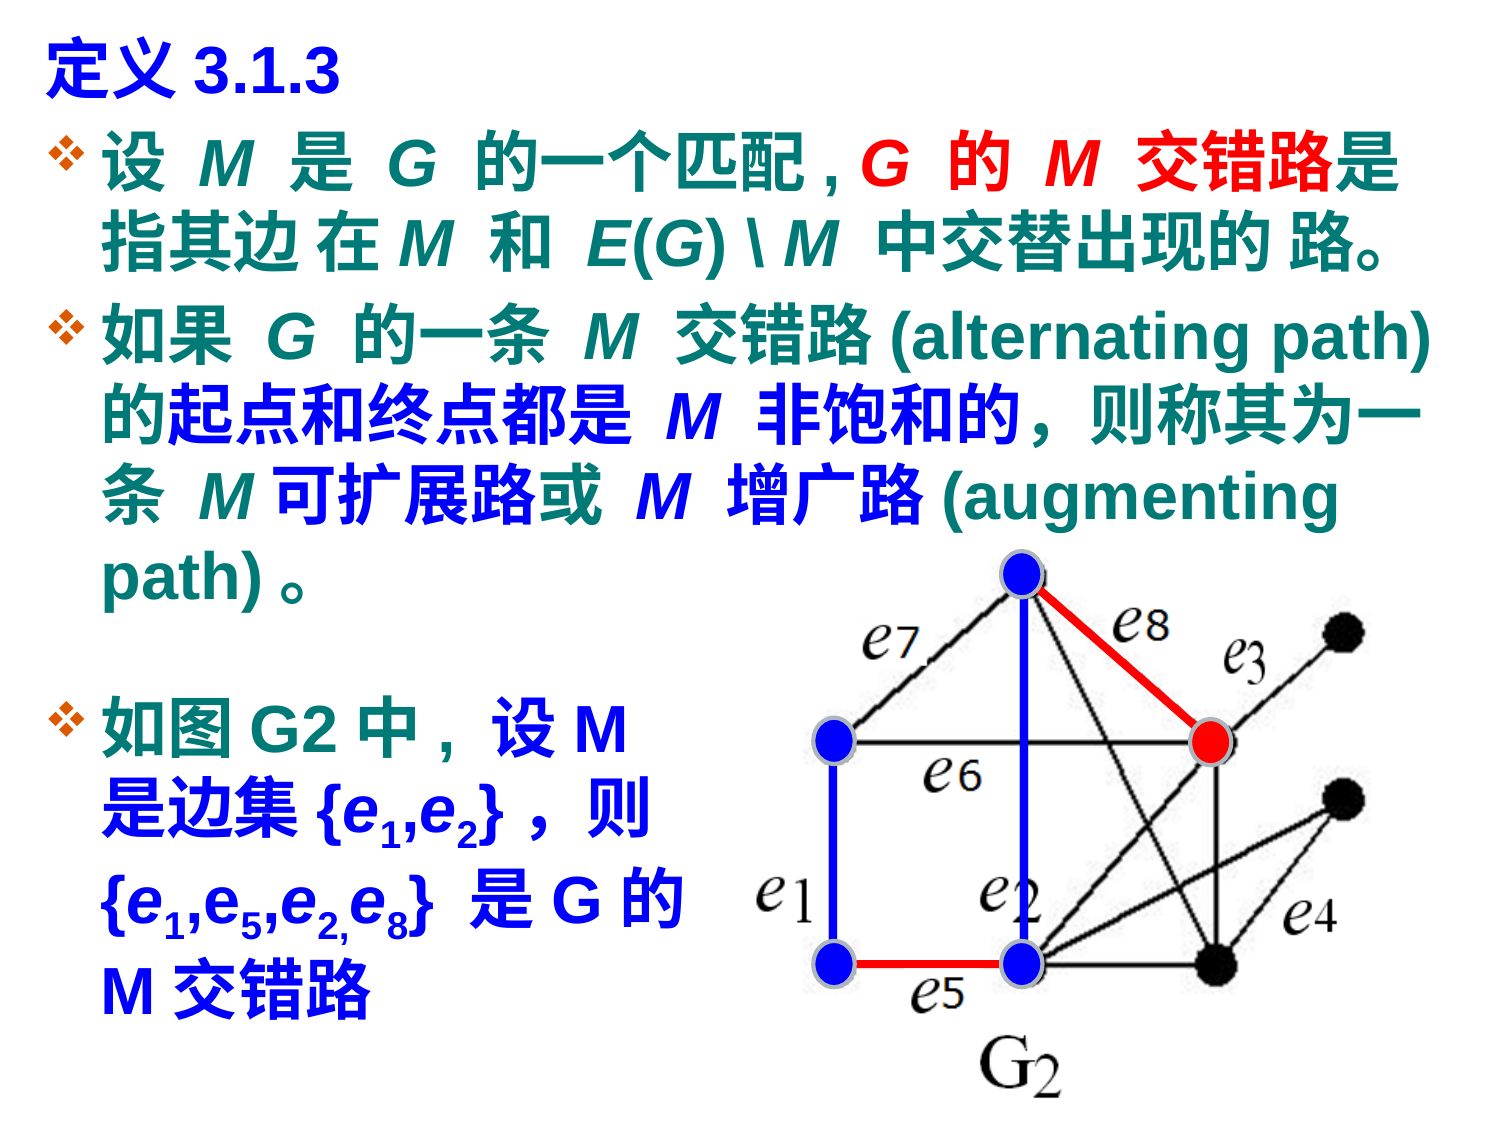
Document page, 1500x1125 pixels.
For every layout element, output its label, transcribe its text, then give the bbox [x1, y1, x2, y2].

picture [749, 544, 1384, 1110]
text_box 如图G2中, 设M是边集{e1,e2}，则{e1,e5,e2,e8} 是G的M交错路 [29, 678, 715, 1125]
list 定义3.1.3 设 M 是 G 的一个匹配, G 的 M 交错路是指其边 在M 和 E(G) \ M 中交替出现的 路。 如果 G 的一条 M 交错路(alternating path)的起点和终点都是 M 非饱和的，则称其为一条 M可扩展路或 M 增广路(augmenting path)。 [29, 19, 1471, 870]
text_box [1021, 573, 1211, 740]
